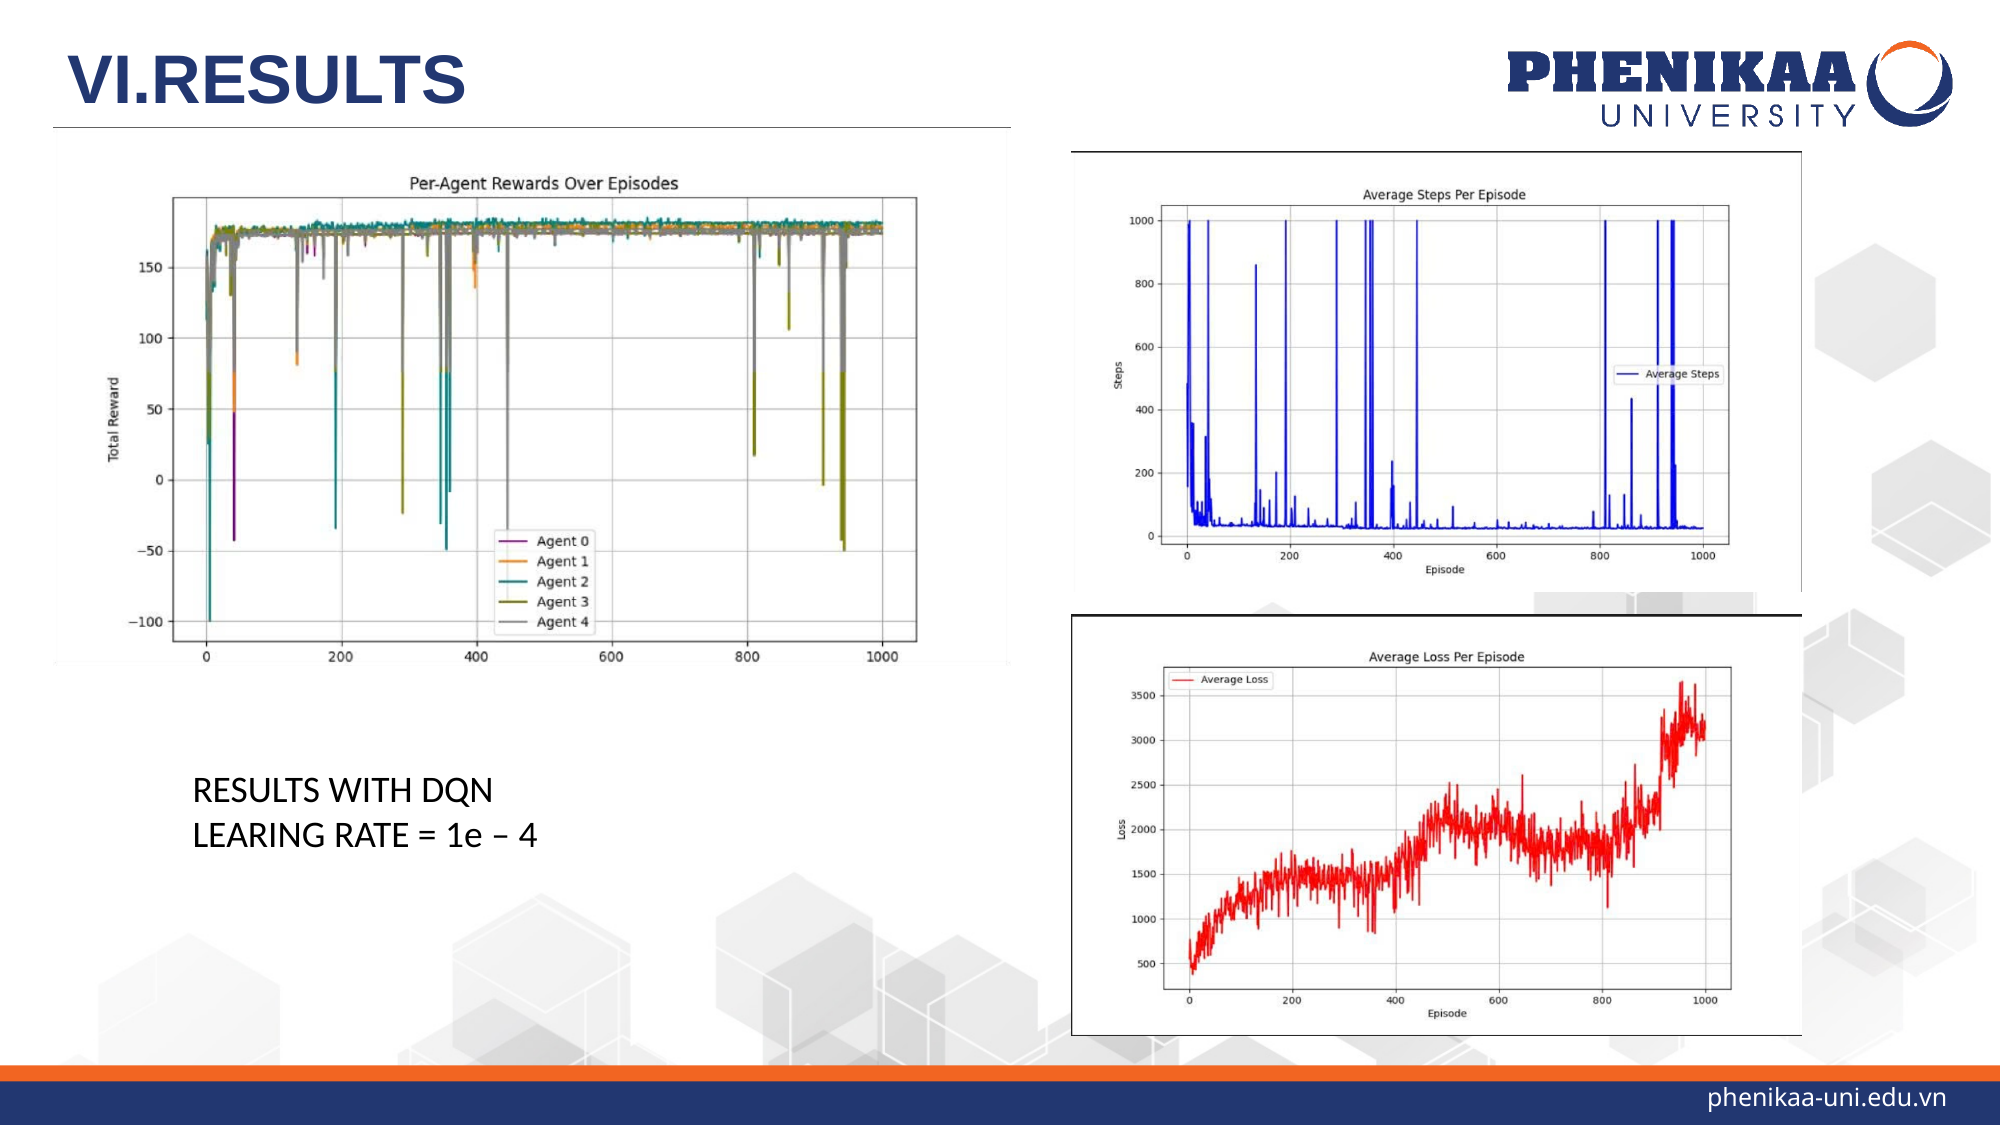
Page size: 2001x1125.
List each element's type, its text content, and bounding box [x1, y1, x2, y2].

picture [0, 0, 2000, 1065]
title VI.RESULTS [53, 37, 1376, 128]
text_box RESULTS WITH DQN LEARING RATE = 1e – 4 [177, 757, 553, 908]
